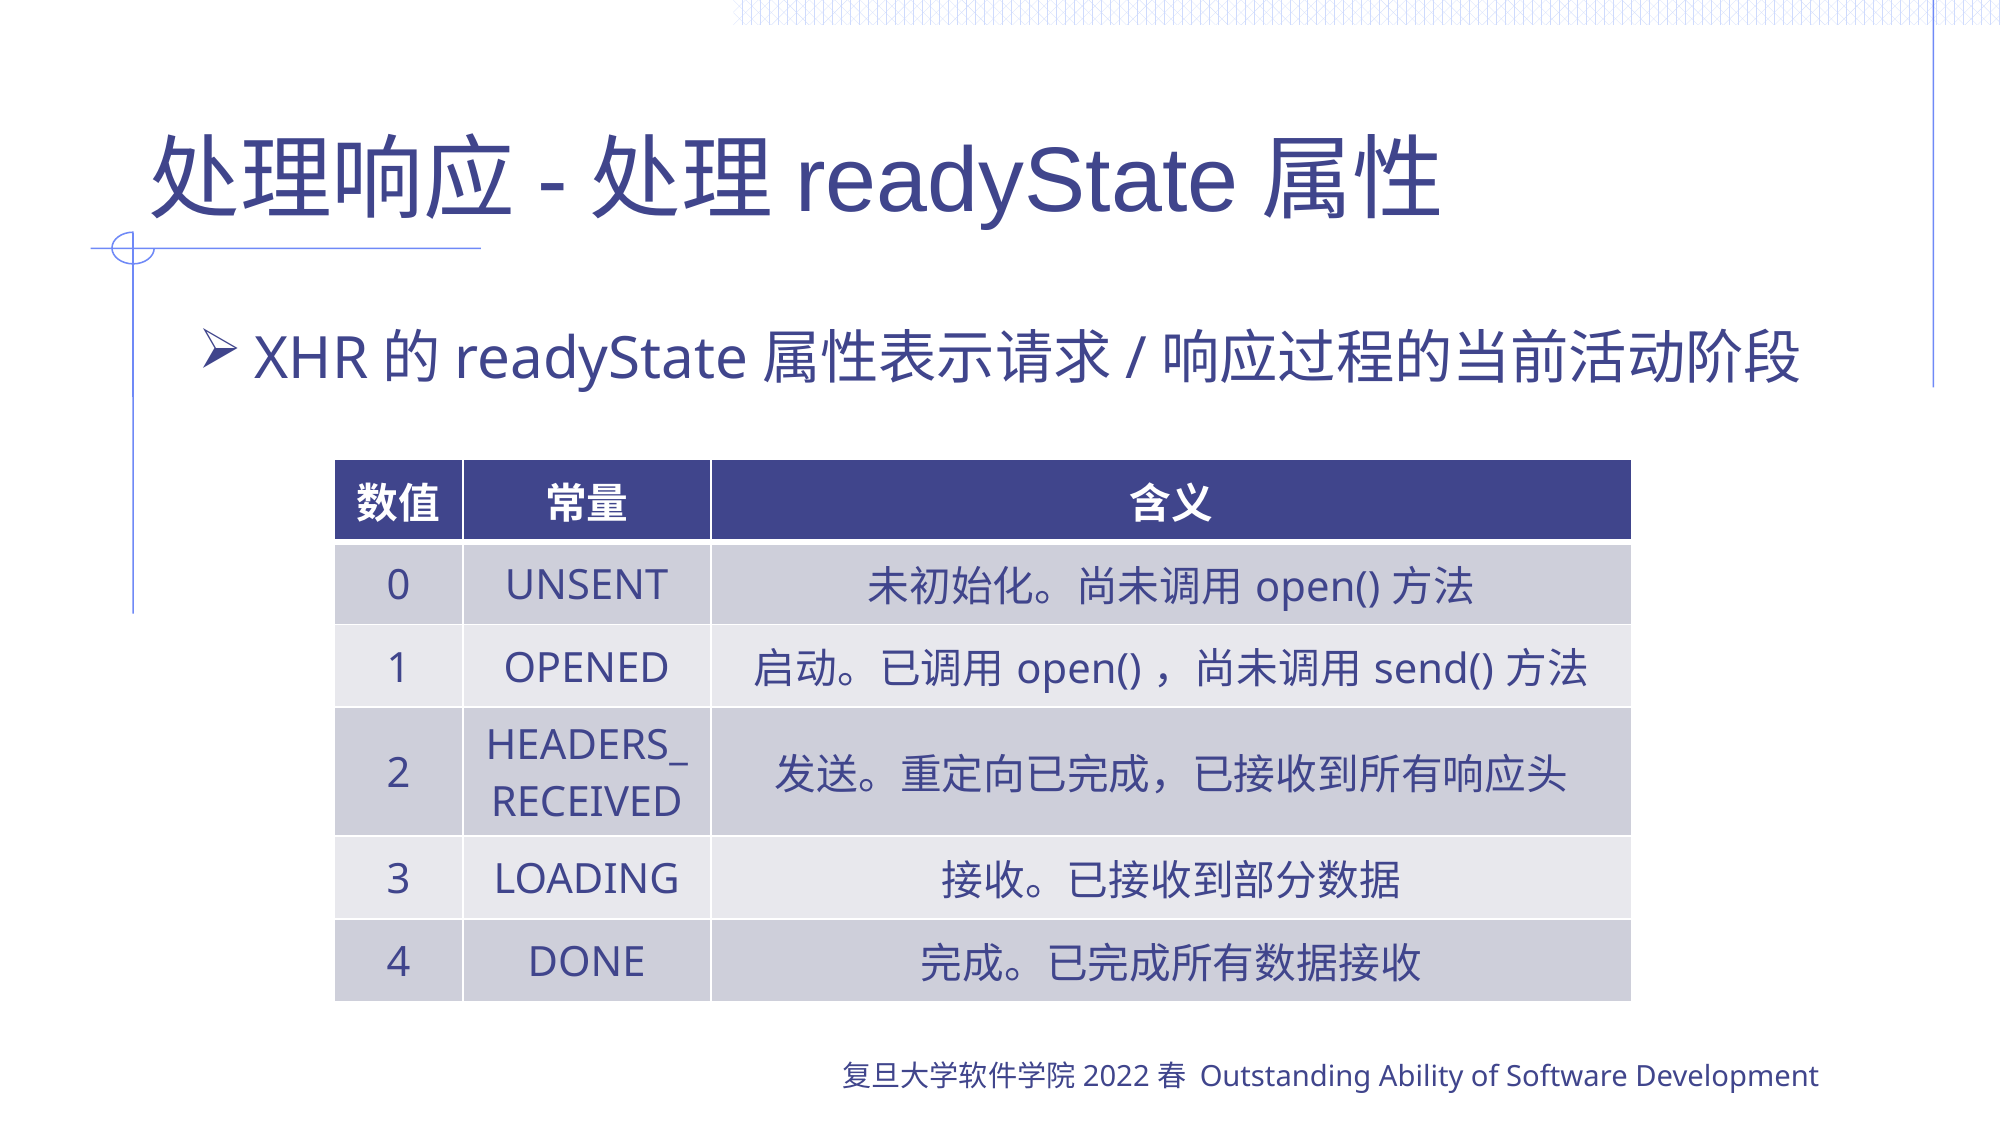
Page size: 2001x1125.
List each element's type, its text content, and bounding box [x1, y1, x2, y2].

table_cell 4 [335, 920, 462, 1001]
table_header 含义 [712, 460, 1631, 539]
table_cell OPENED [464, 625, 710, 706]
title 处理响应-处理readyState属性 [133, 50, 1834, 238]
table_cell UNSENT [464, 545, 710, 624]
table_cell 完成。已完成所有数据接收 [712, 920, 1631, 1001]
table_cell 1 [335, 625, 462, 706]
table_cell 发送。重定向已完成，已接收到所有响应头 [712, 708, 1631, 835]
table_cell 0 [335, 545, 462, 624]
table_cell 2 [335, 708, 462, 835]
table_cell LOADING [464, 837, 710, 918]
table_cell 接收。已接收到部分数据 [712, 837, 1631, 918]
list XHR的readyState属性表示请求/响应过程的当前活动阶段 [183, 312, 1884, 988]
table_cell 未初始化。尚未调用open()方法 [712, 545, 1631, 624]
table_cell DONE [464, 920, 710, 1001]
table_header 数值 [335, 460, 462, 539]
table_cell HEADERS_RECEIVED [464, 708, 710, 835]
table_cell 启动。已调用open()，尚未调用send()方法 [712, 625, 1631, 706]
table_cell 3 [335, 837, 462, 918]
table_header 常量 [464, 460, 710, 539]
